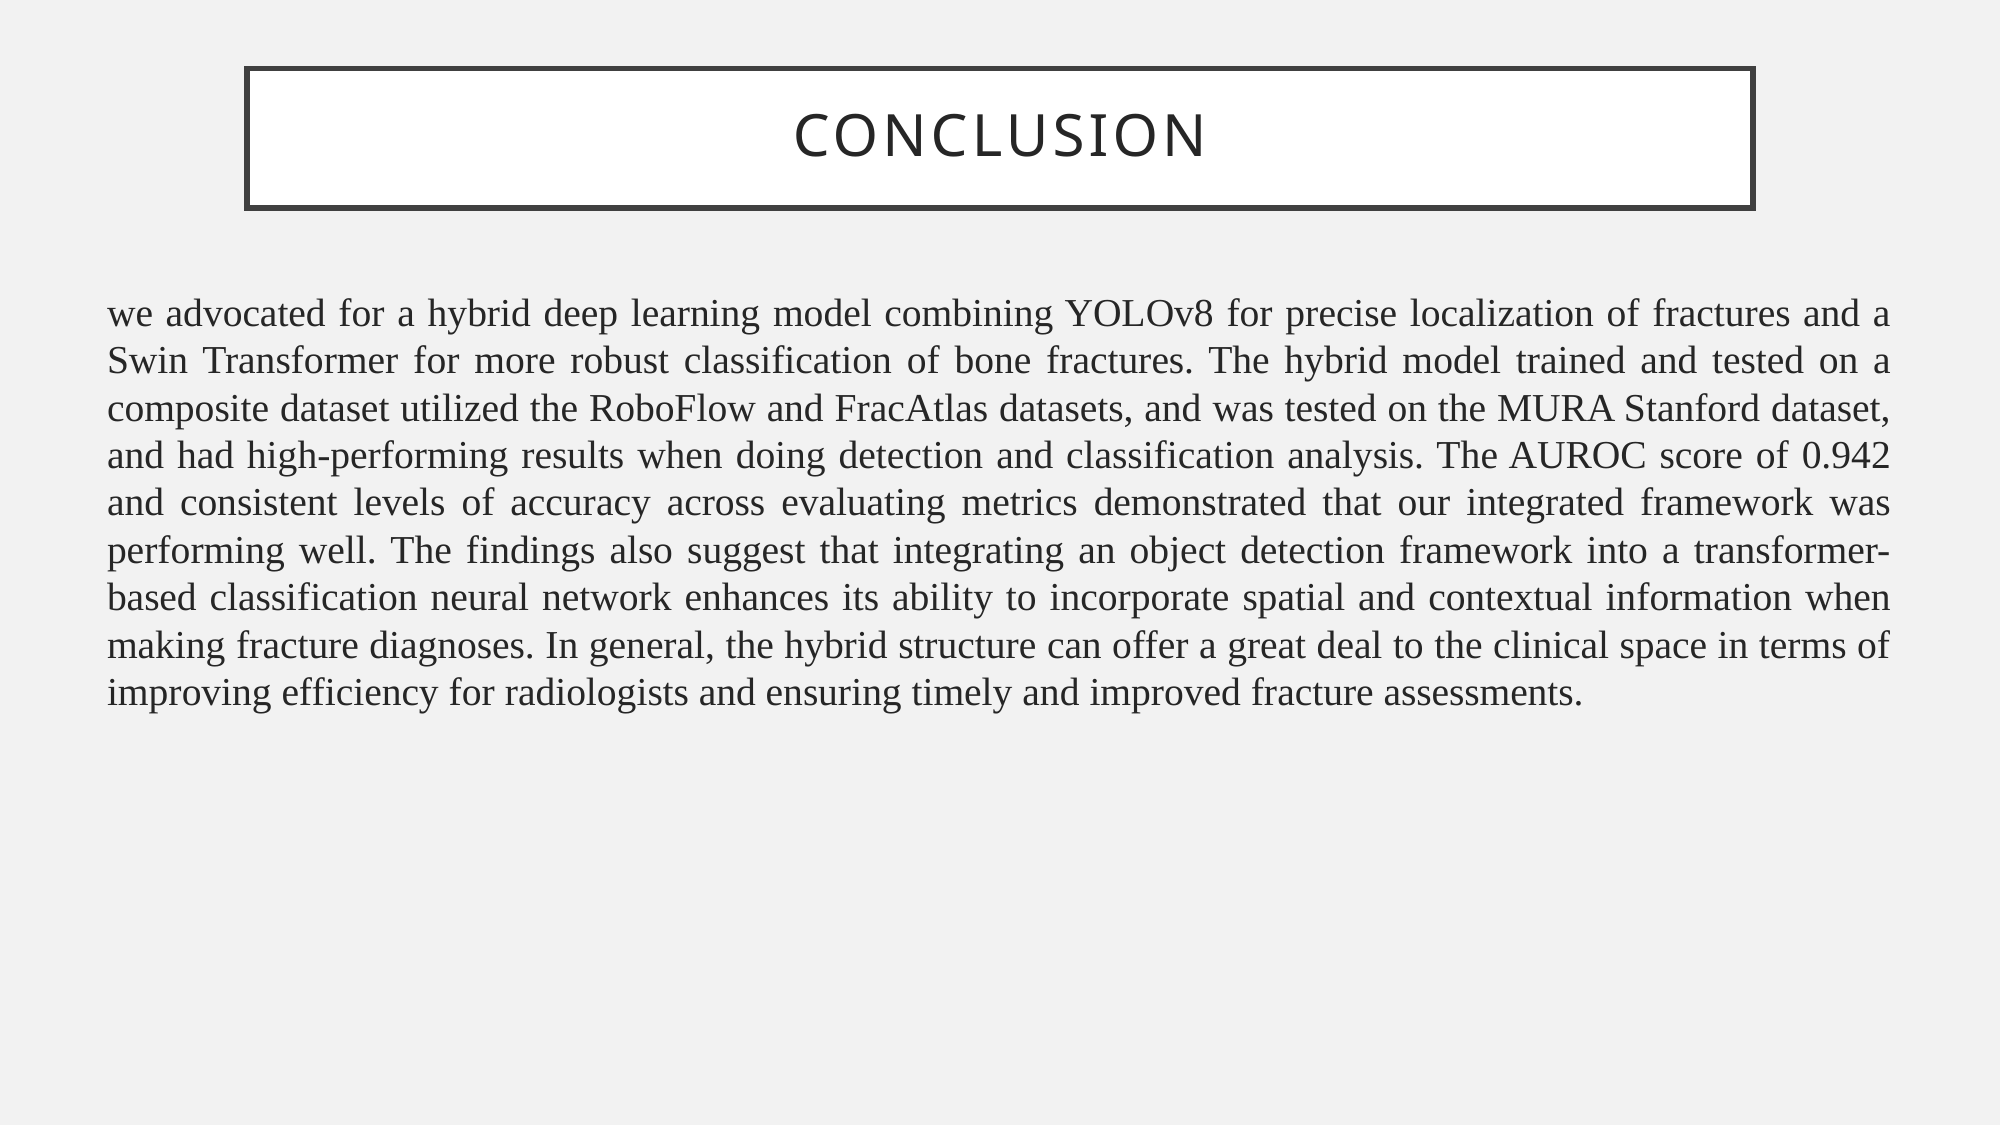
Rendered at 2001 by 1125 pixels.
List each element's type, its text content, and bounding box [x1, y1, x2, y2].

title Conclusion [244, 66, 1756, 207]
list we advocated for a hybrid deep learning model combining YOLOv8 for precise localization of fractures and a Swin Transformer for more robust classification of bone fractures. The hybrid model trained and tested on a composite dataset utilized the RoboFlow and FracAtlas datasets, and was tested on the MURA Stanford dataset, and had high-performing results when doing detection and classification analysis. The AUROC score of 0.942 and consistent levels of accuracy across evaluating metrics demonstrated that our integrated framework was performing well. The findings also suggest that integrating an object detection framework into a transformer-based classification neural network enhances its ability to incorporate spatial and contextual information when making fracture diagnoses. In general, the hybrid structure can offer a great deal to the clinical space in terms of improving efficiency for radiologists and ensuring timely and improved fracture assessments. [92, 207, 1908, 861]
